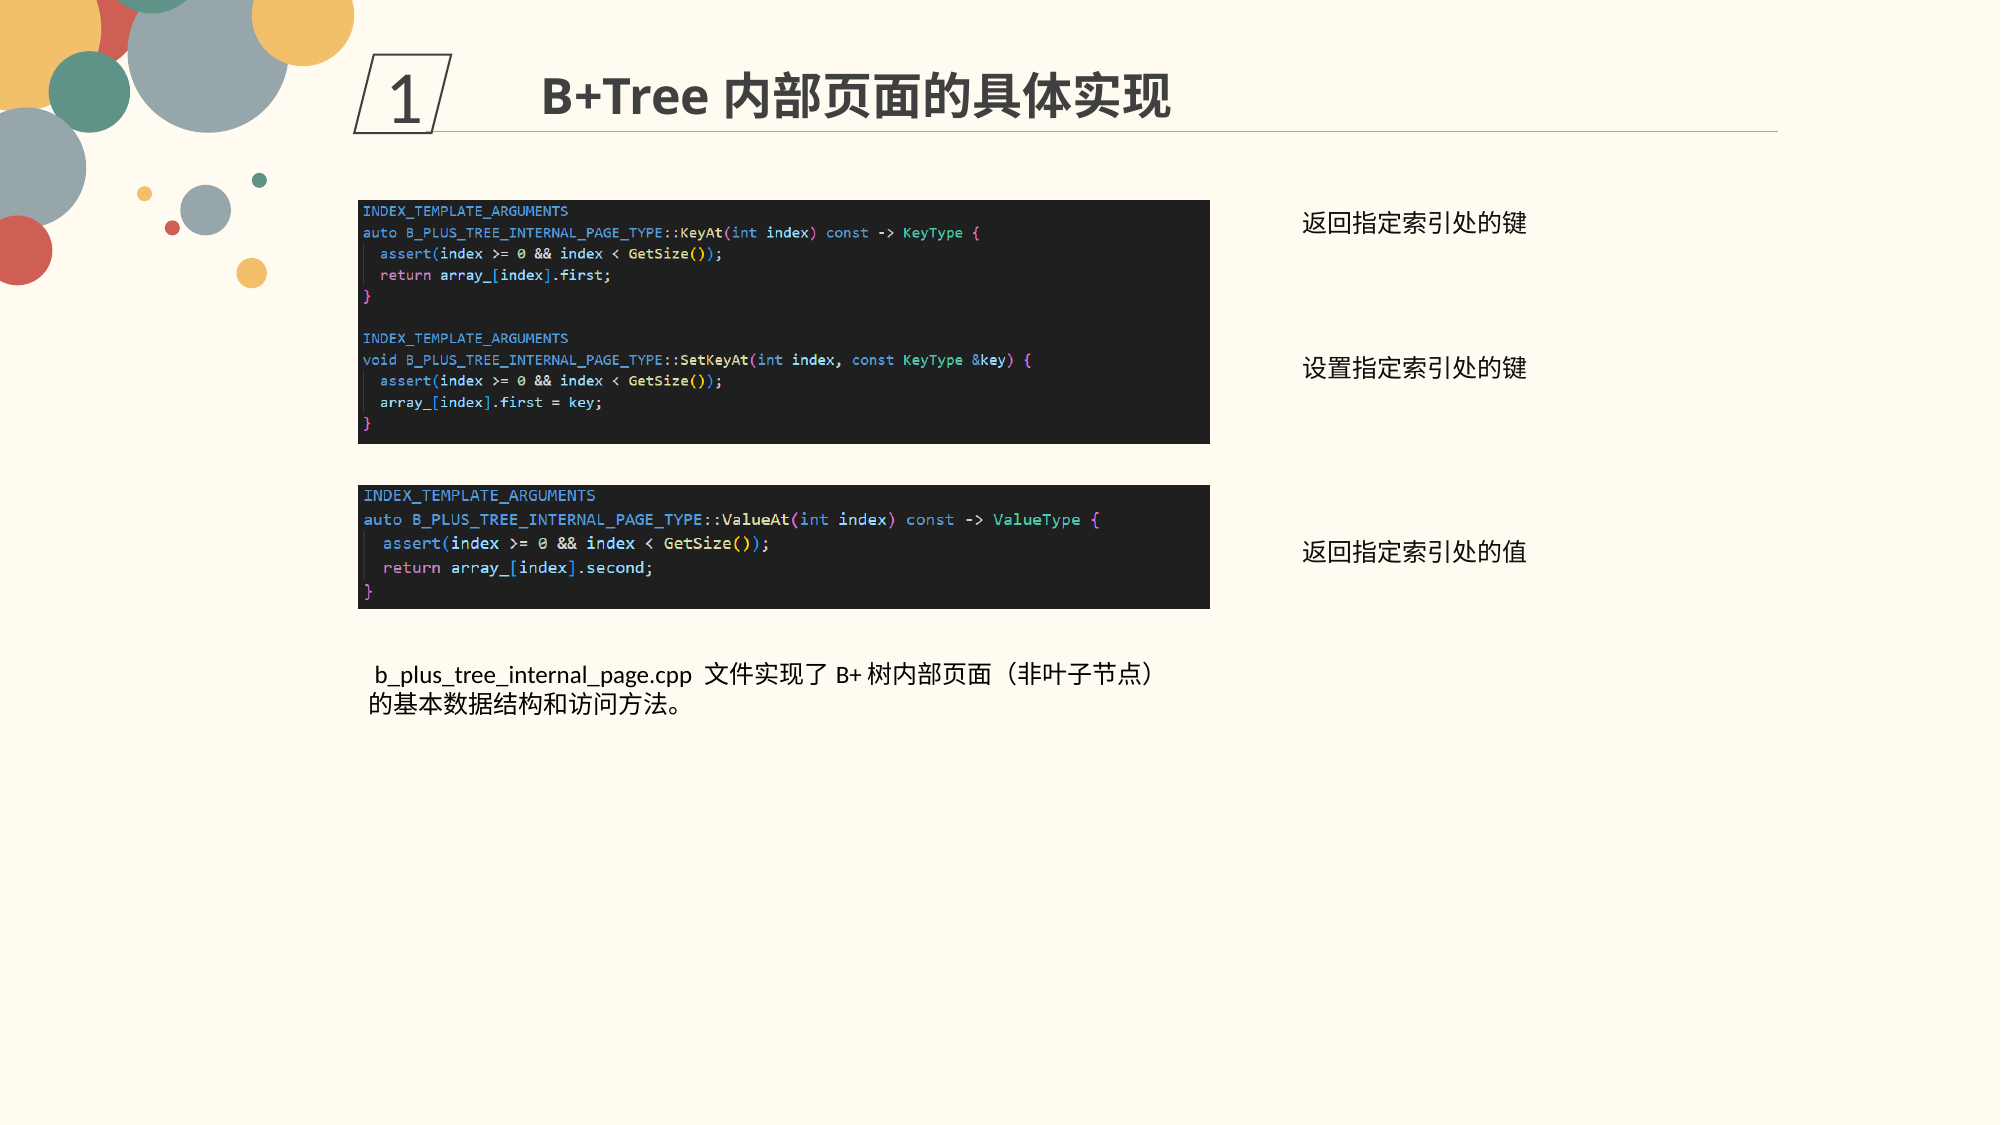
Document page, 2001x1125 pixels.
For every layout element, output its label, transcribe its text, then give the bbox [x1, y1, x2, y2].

picture [358, 485, 1210, 610]
text_box b_plus_tree_internal_page.cpp 文件实现了B+树内部页面（非叶子节点）的基本数据结构和访问方法。 [354, 651, 1203, 738]
text_box B+Tree内部页面的具体实现 [526, 57, 1410, 131]
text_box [0, 0, 355, 289]
text_box 1 [355, 53, 453, 135]
text_box 设置指定索引处的键 [1287, 345, 1697, 391]
text_box 返回指定索引处的键 [1287, 200, 1697, 246]
text_box 返回指定索引处的值 [1287, 528, 1697, 574]
picture [358, 200, 1210, 444]
